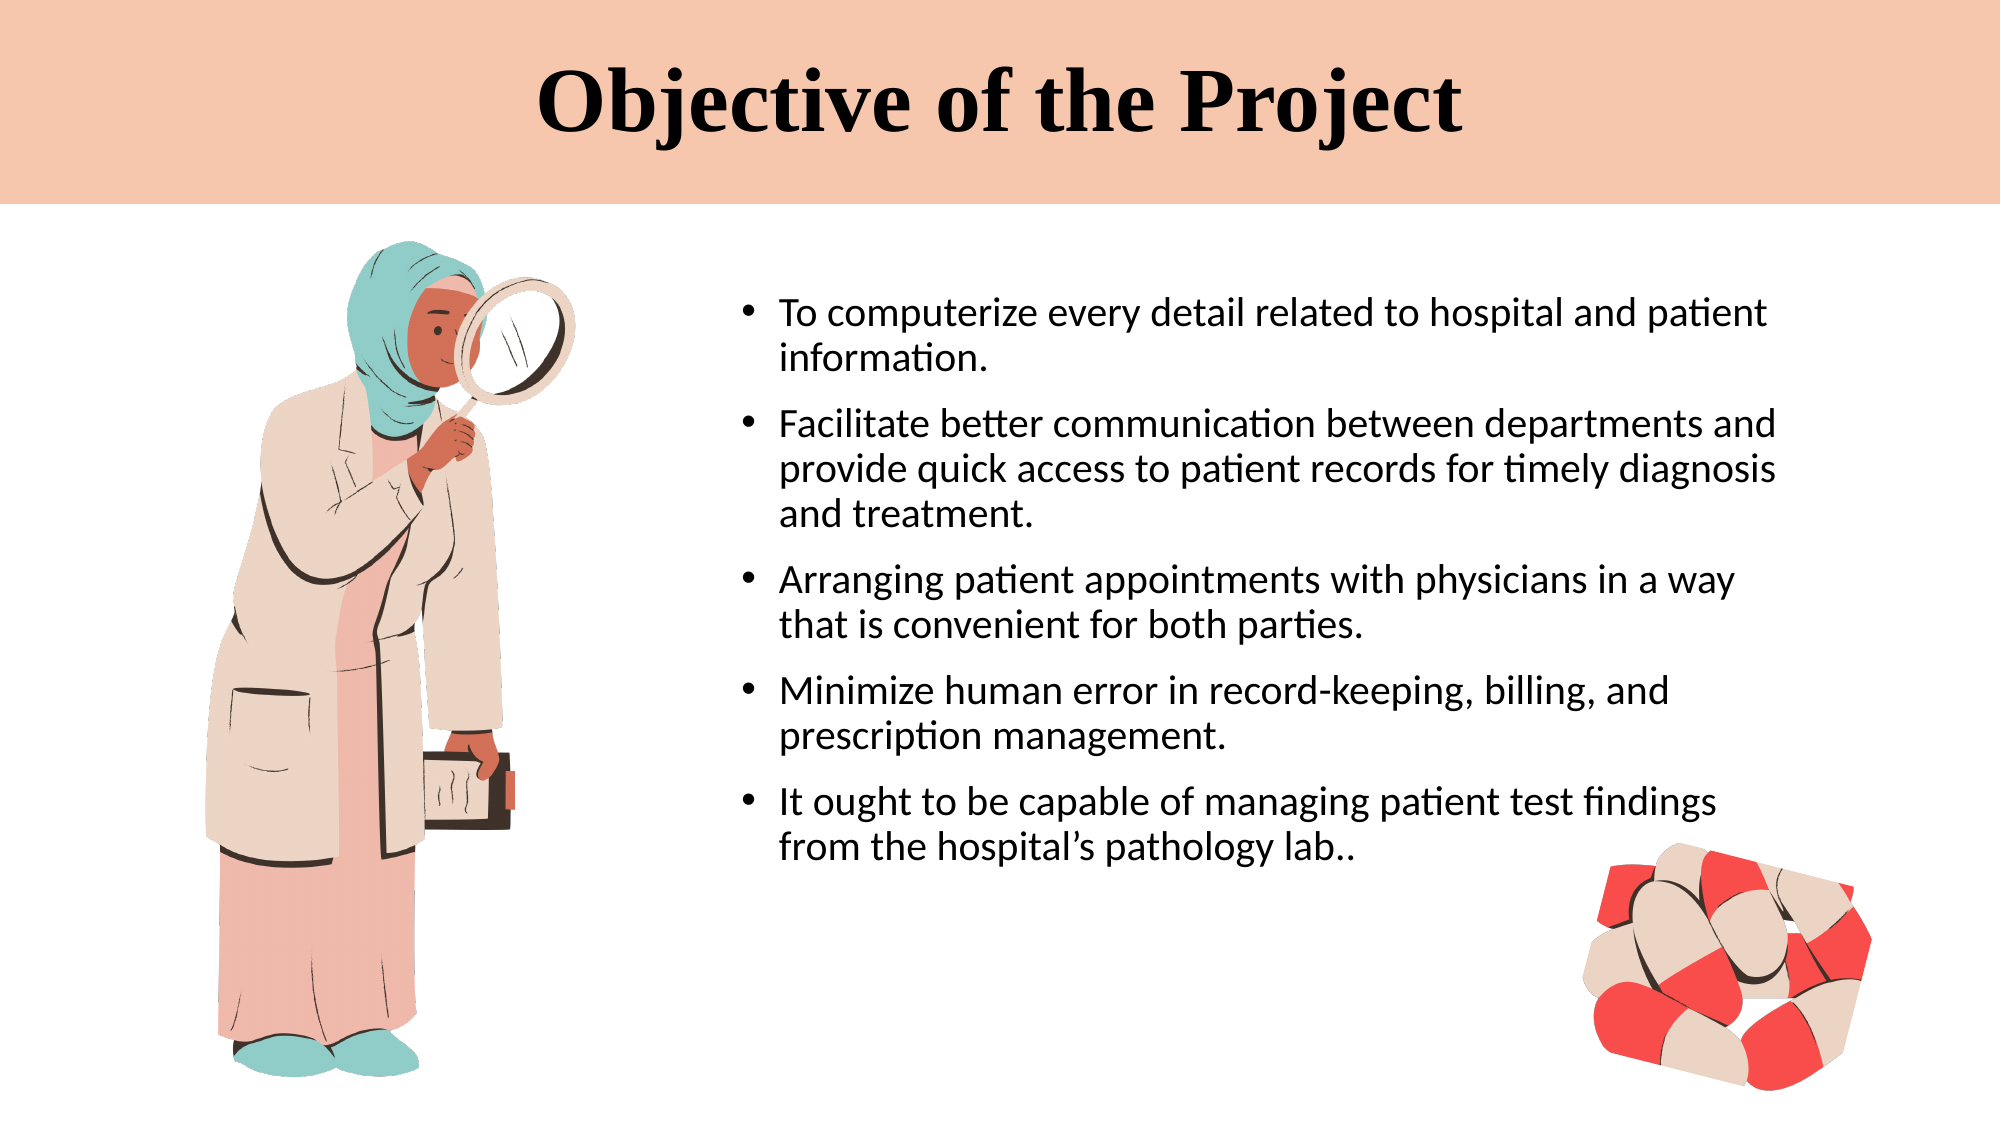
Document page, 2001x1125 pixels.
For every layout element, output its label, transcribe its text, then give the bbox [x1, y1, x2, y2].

text_box [1566, 827, 1884, 1108]
text_box [202, 238, 578, 1078]
title Objective of the Project [0, 0, 2000, 204]
list To computerize every detail related to hospital and patient information. Facilitate better communication between departments and provide quick access to patient records for timely diagnosis and treatment. Arranging patient appointments with physicians in a way that is convenient for both parties. Minimize human error in record-keeping, billing, and prescription management. It ought to be capable of managing patient test findings from the hospital’s pathology lab.. [726, 282, 1797, 997]
